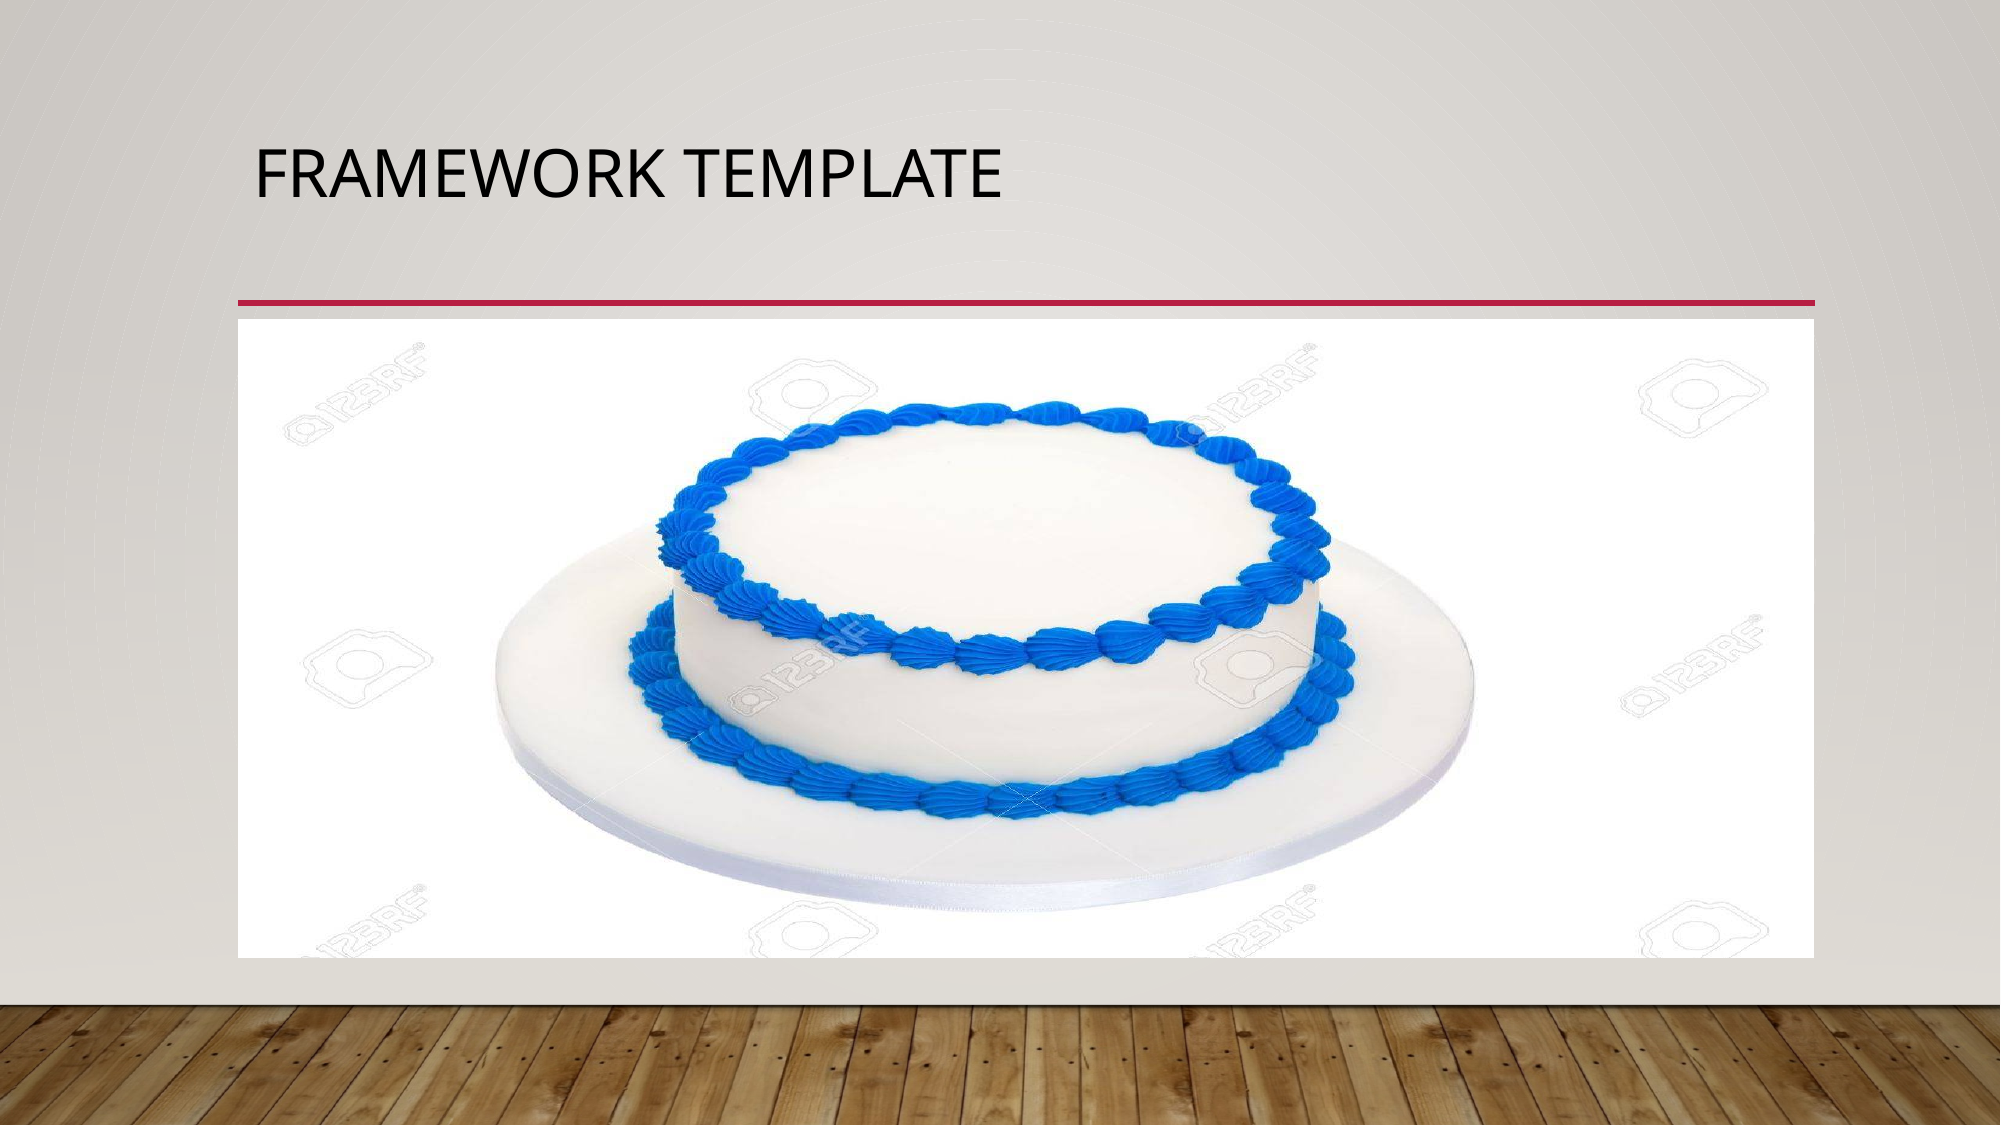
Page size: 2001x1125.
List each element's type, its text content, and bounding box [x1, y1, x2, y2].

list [237, 318, 1814, 958]
title Framework template [238, 131, 1814, 305]
picture [0, 1005, 2000, 1125]
